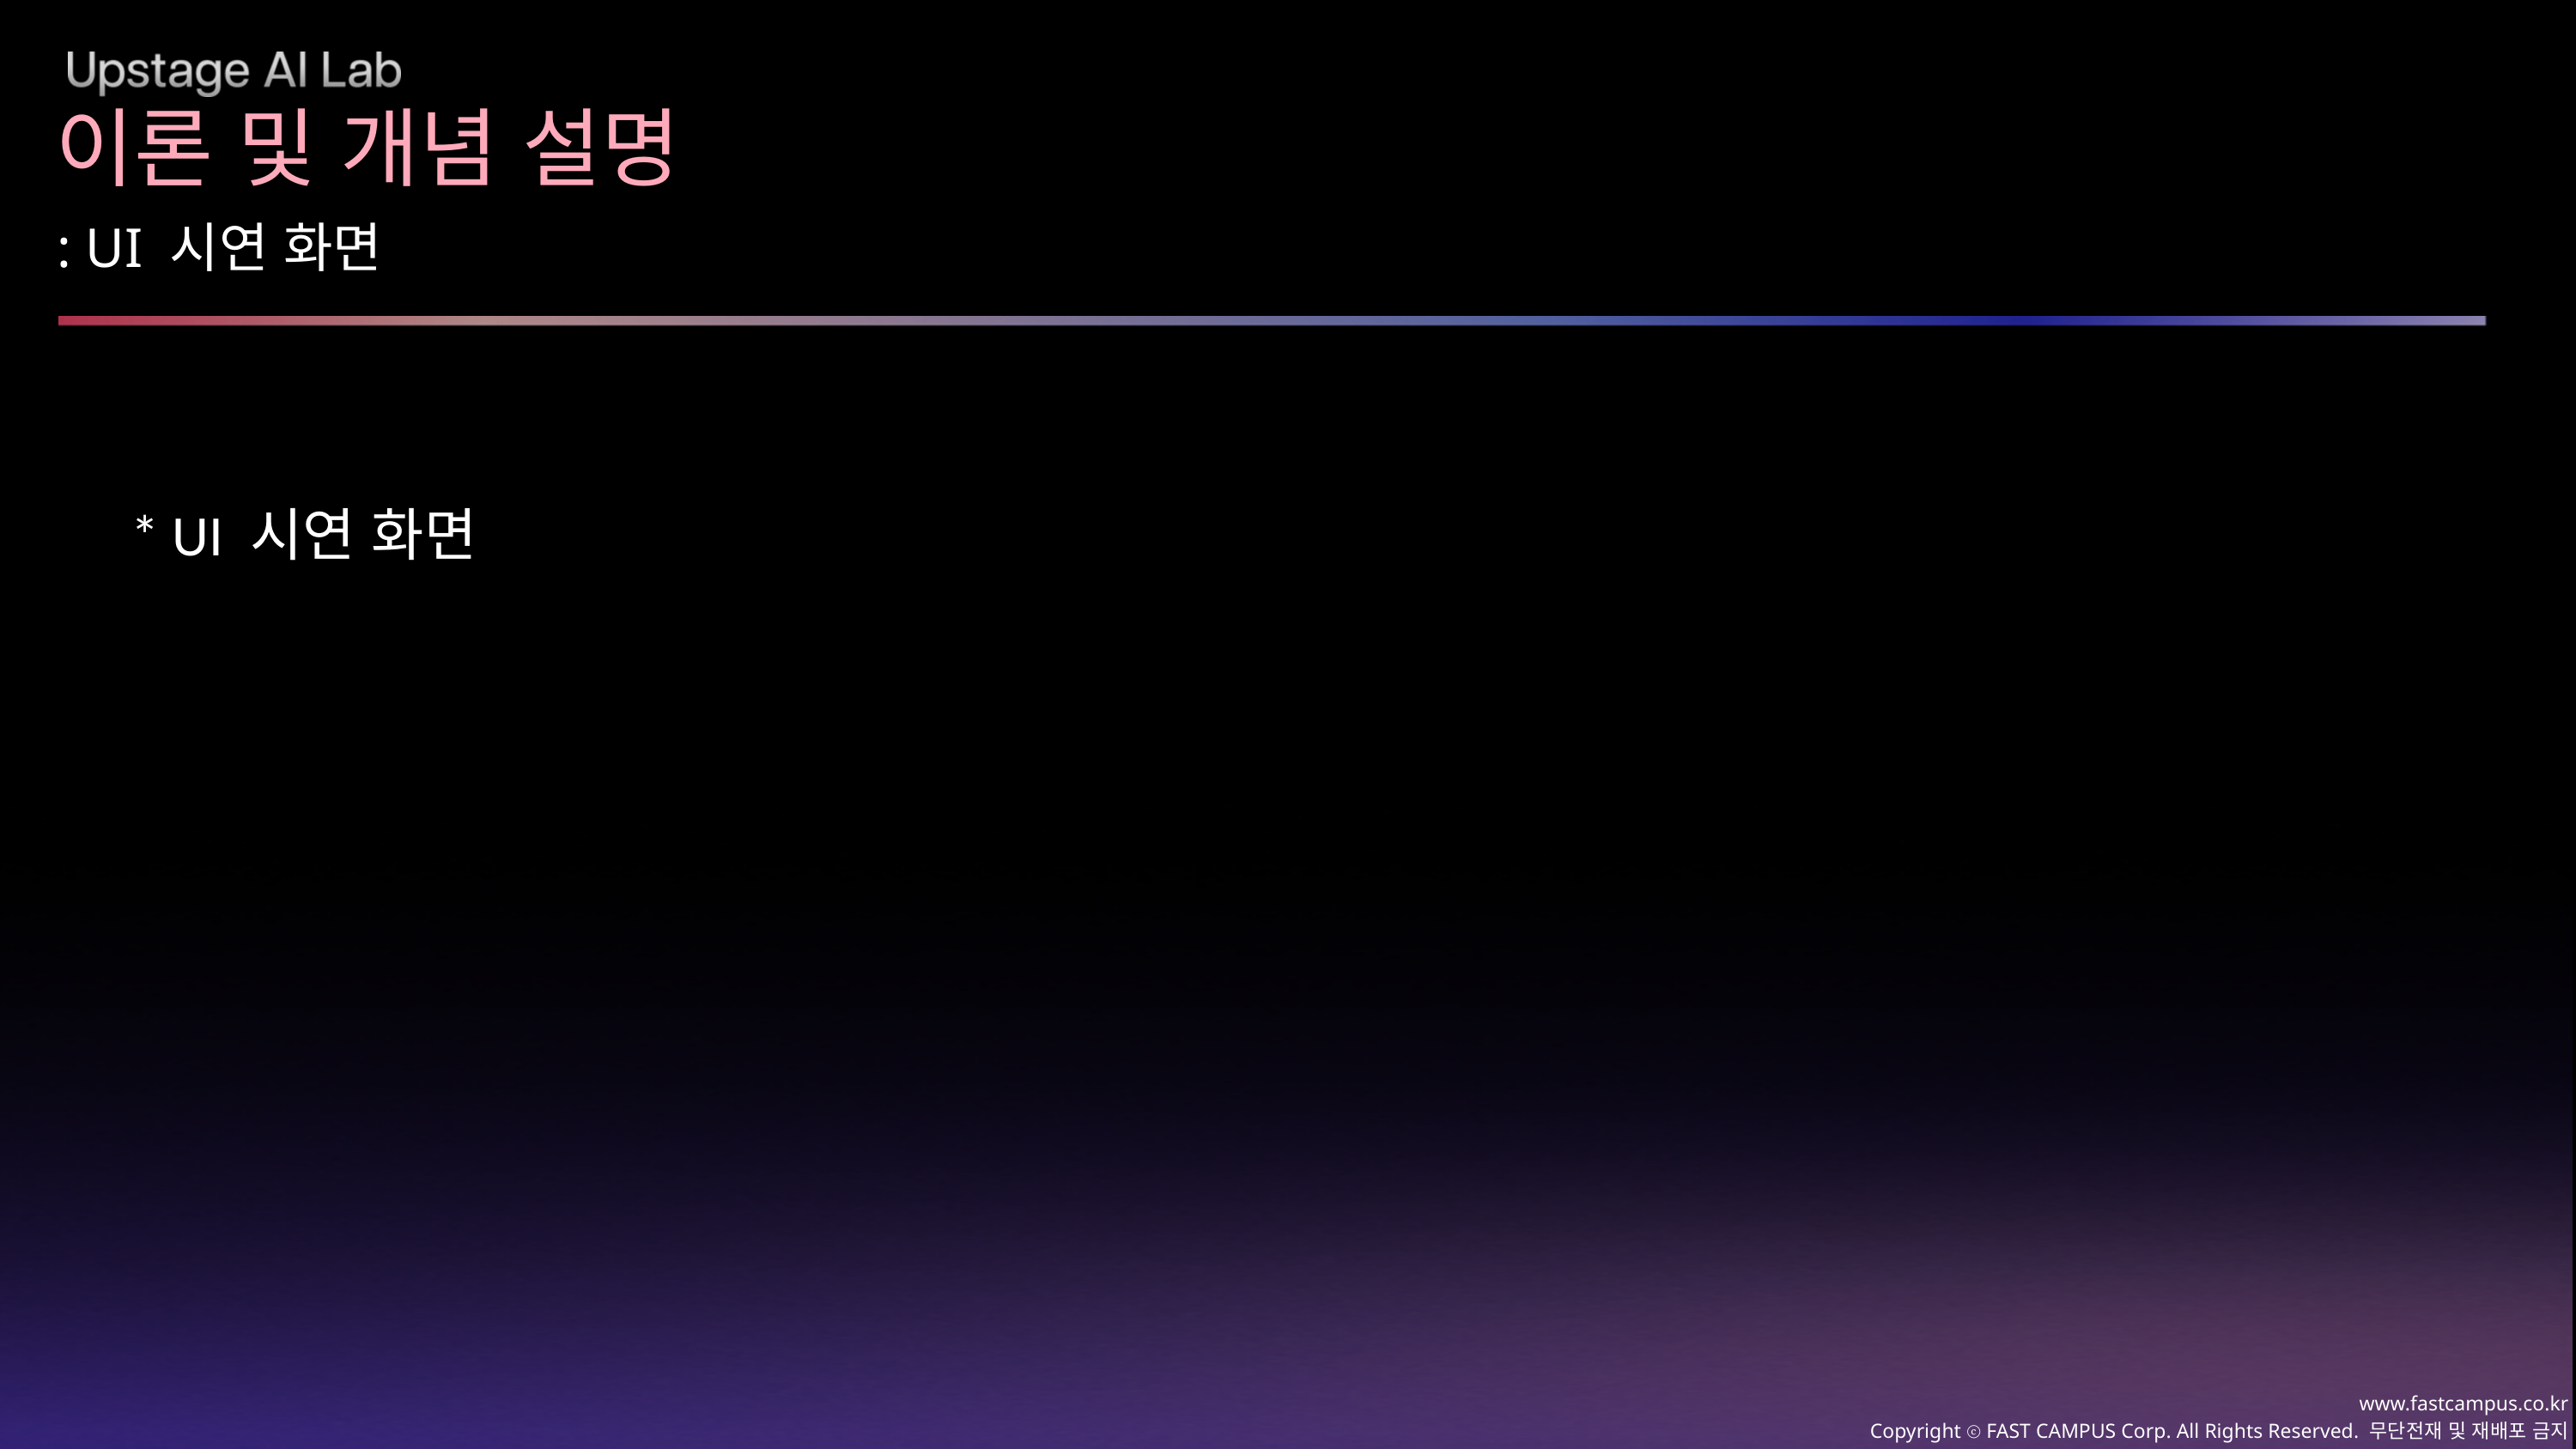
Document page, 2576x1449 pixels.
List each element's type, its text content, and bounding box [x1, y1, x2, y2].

picture [0, 803, 2573, 1449]
text_box : UI 시연 화면 [57, 216, 1489, 290]
text_box 이론 및 개념 설명 [55, 98, 1215, 219]
picture [58, 316, 2487, 326]
picture [67, 52, 401, 97]
text_box * UI 시연 화면 [118, 423, 2469, 574]
